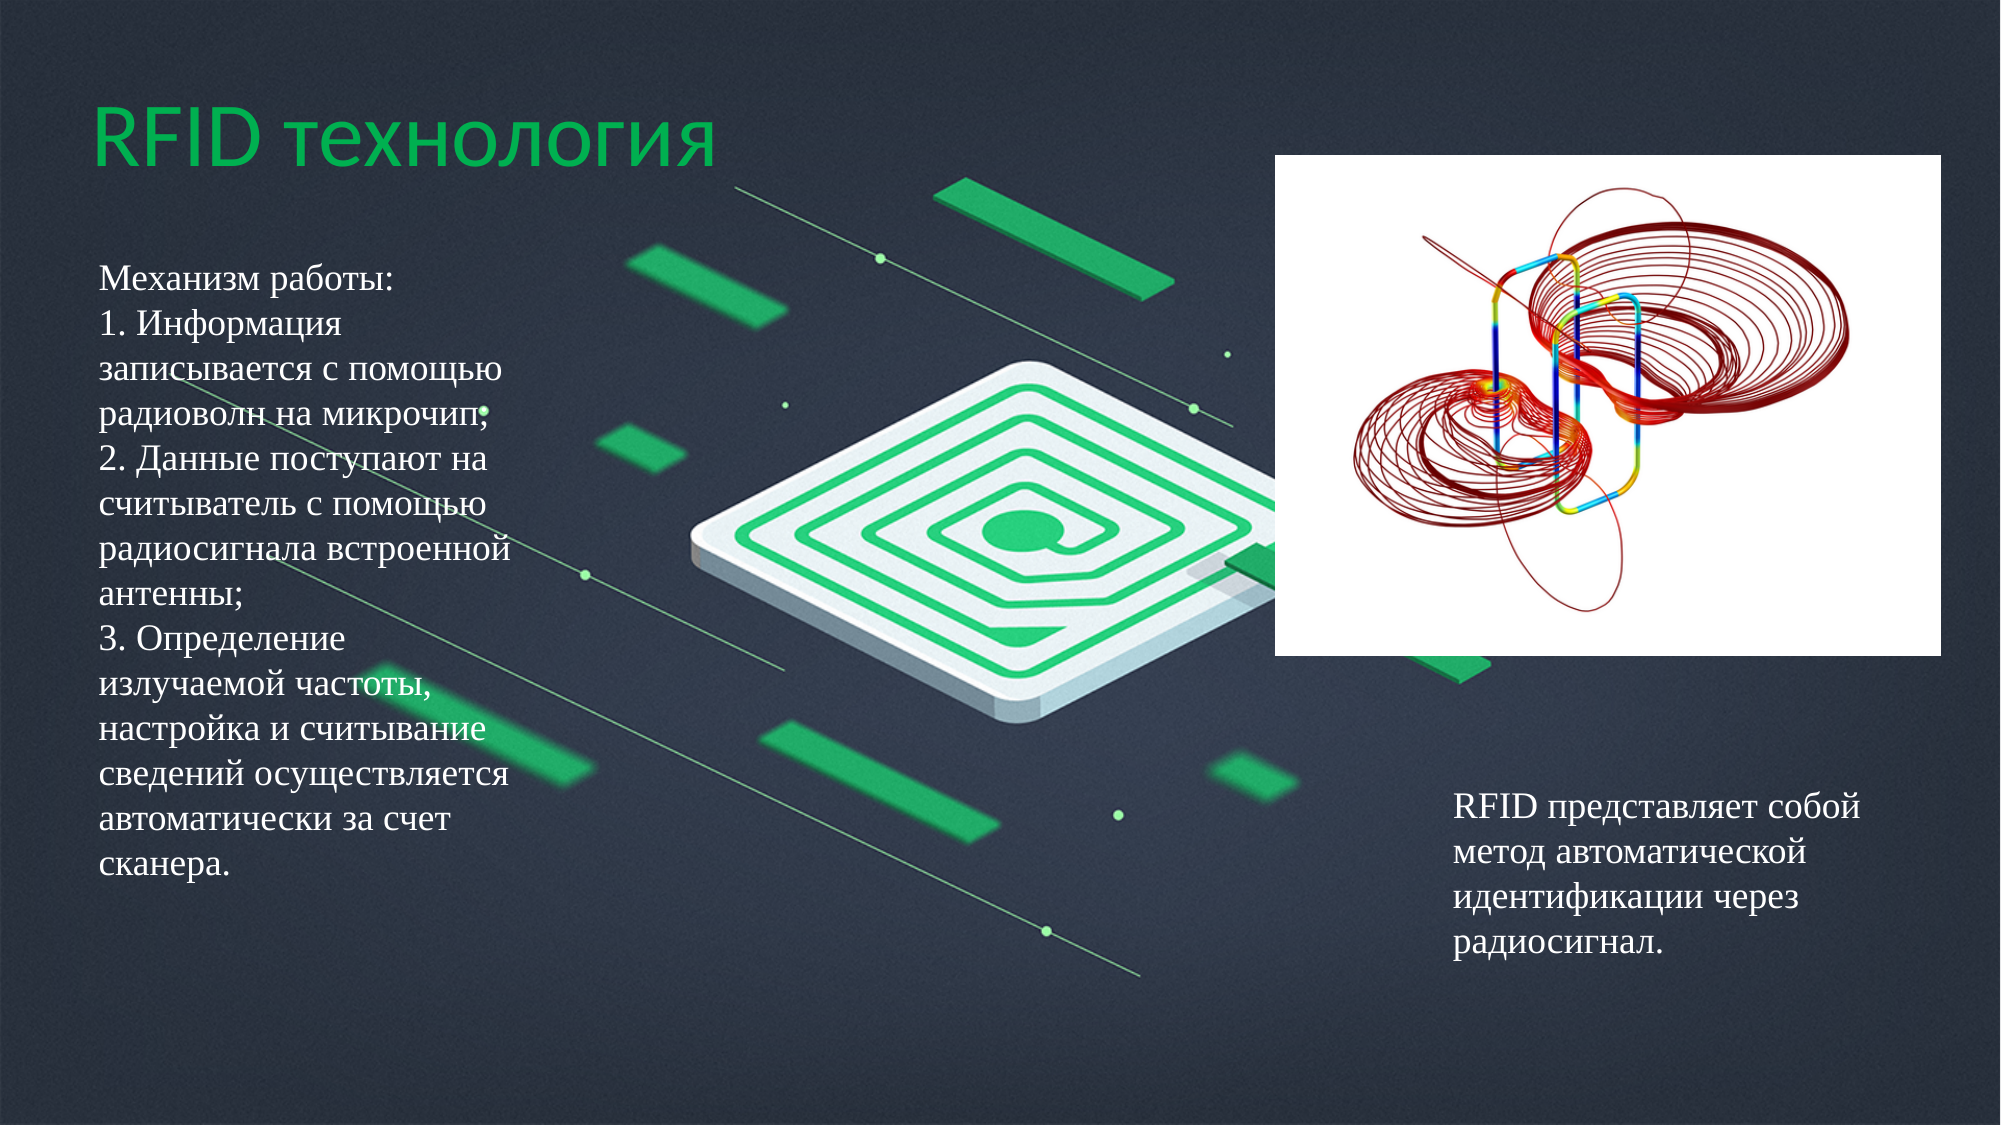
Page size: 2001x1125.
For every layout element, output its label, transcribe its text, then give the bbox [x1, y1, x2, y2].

text_box RFID представляет собой метод автоматической идентификации через радиосигнал. [1437, 773, 1888, 969]
text_box Механизм работы: Информация записывается с помощью радиоволн на микрочип; Данные поступают на считыватель с помощью радиосигнала встроенной антенны; Определение излучаемой частоты, настройка и считывание сведений осуществляется автоматически за счет сканера. [83, 244, 534, 890]
picture [0, 0, 2001, 1125]
title RFID технология [76, 27, 807, 246]
